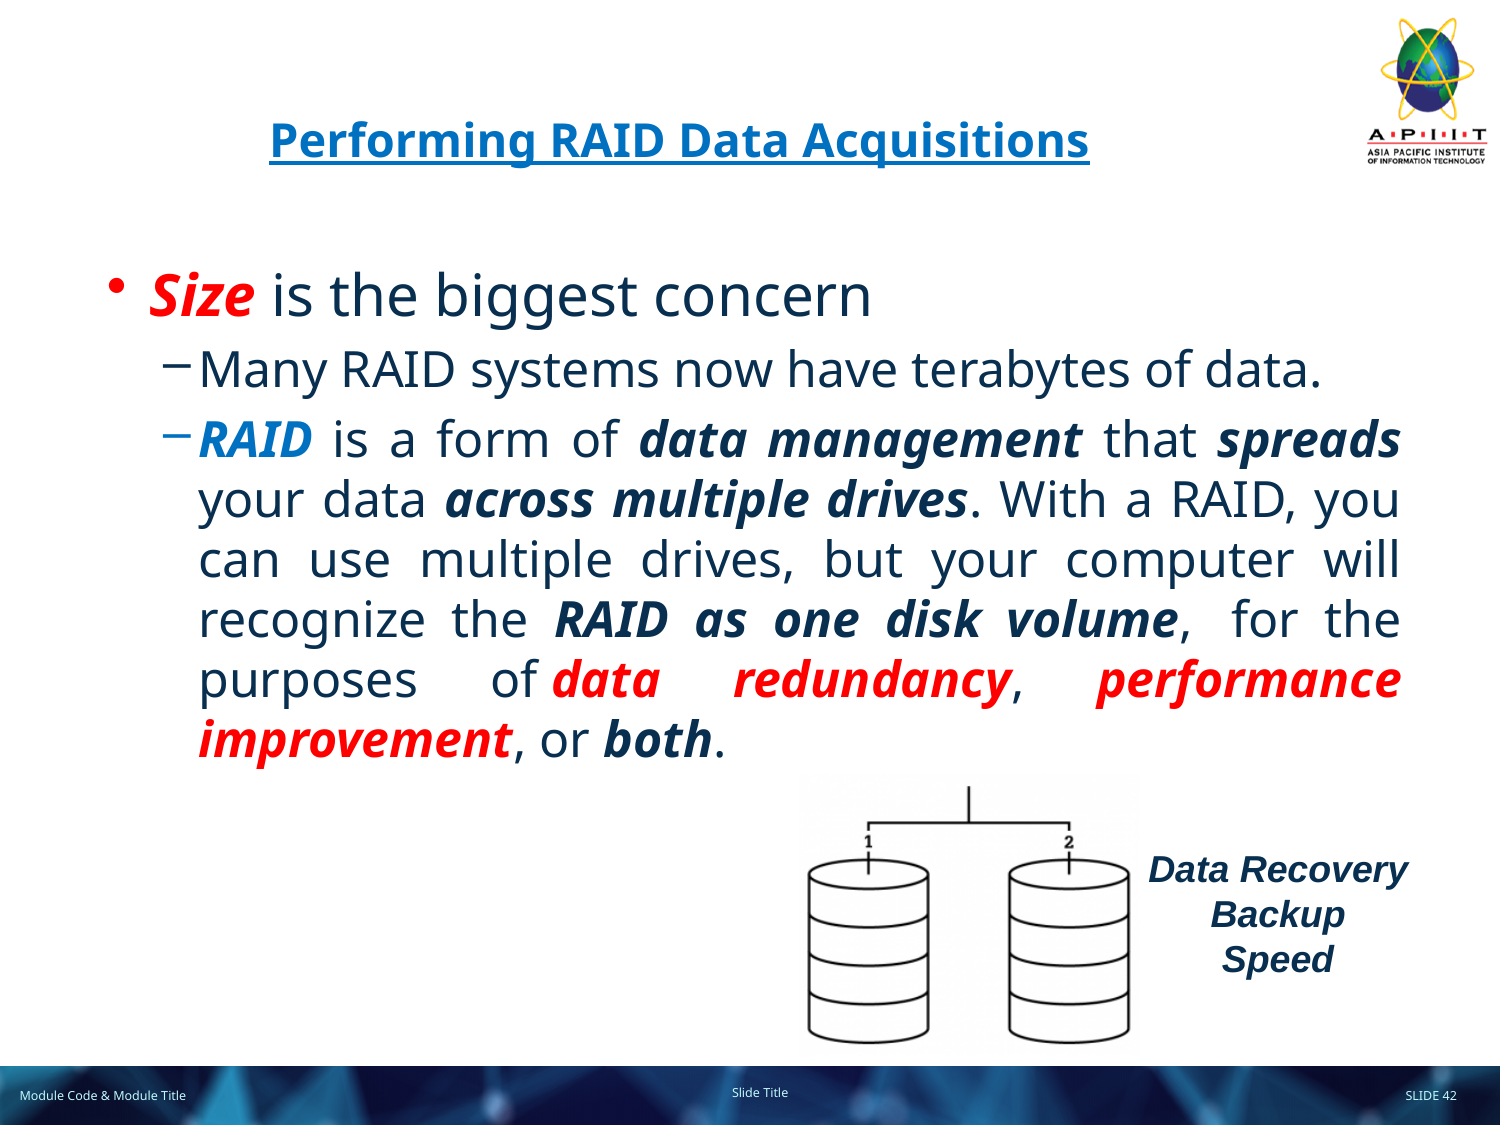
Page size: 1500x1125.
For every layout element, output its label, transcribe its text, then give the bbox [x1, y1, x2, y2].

text_box Data Recovery Backup Speed [1144, 838, 1429, 988]
title Performing RAID Data Acquisitions [36, 45, 1323, 233]
list Size is the biggest concern Many RAID systems now have terabytes of data. RAID is a form of data management that spreads your data across multiple drives. With a RAID, you can use multiple drives, but your computer will recognize the RAID as one disk volume, for the purposes of data redundancy, performance improvement, or both. [91, 250, 1417, 1075]
picture [1353, 0, 1500, 182]
picture [0, 1066, 1500, 1125]
picture [798, 771, 1140, 1057]
